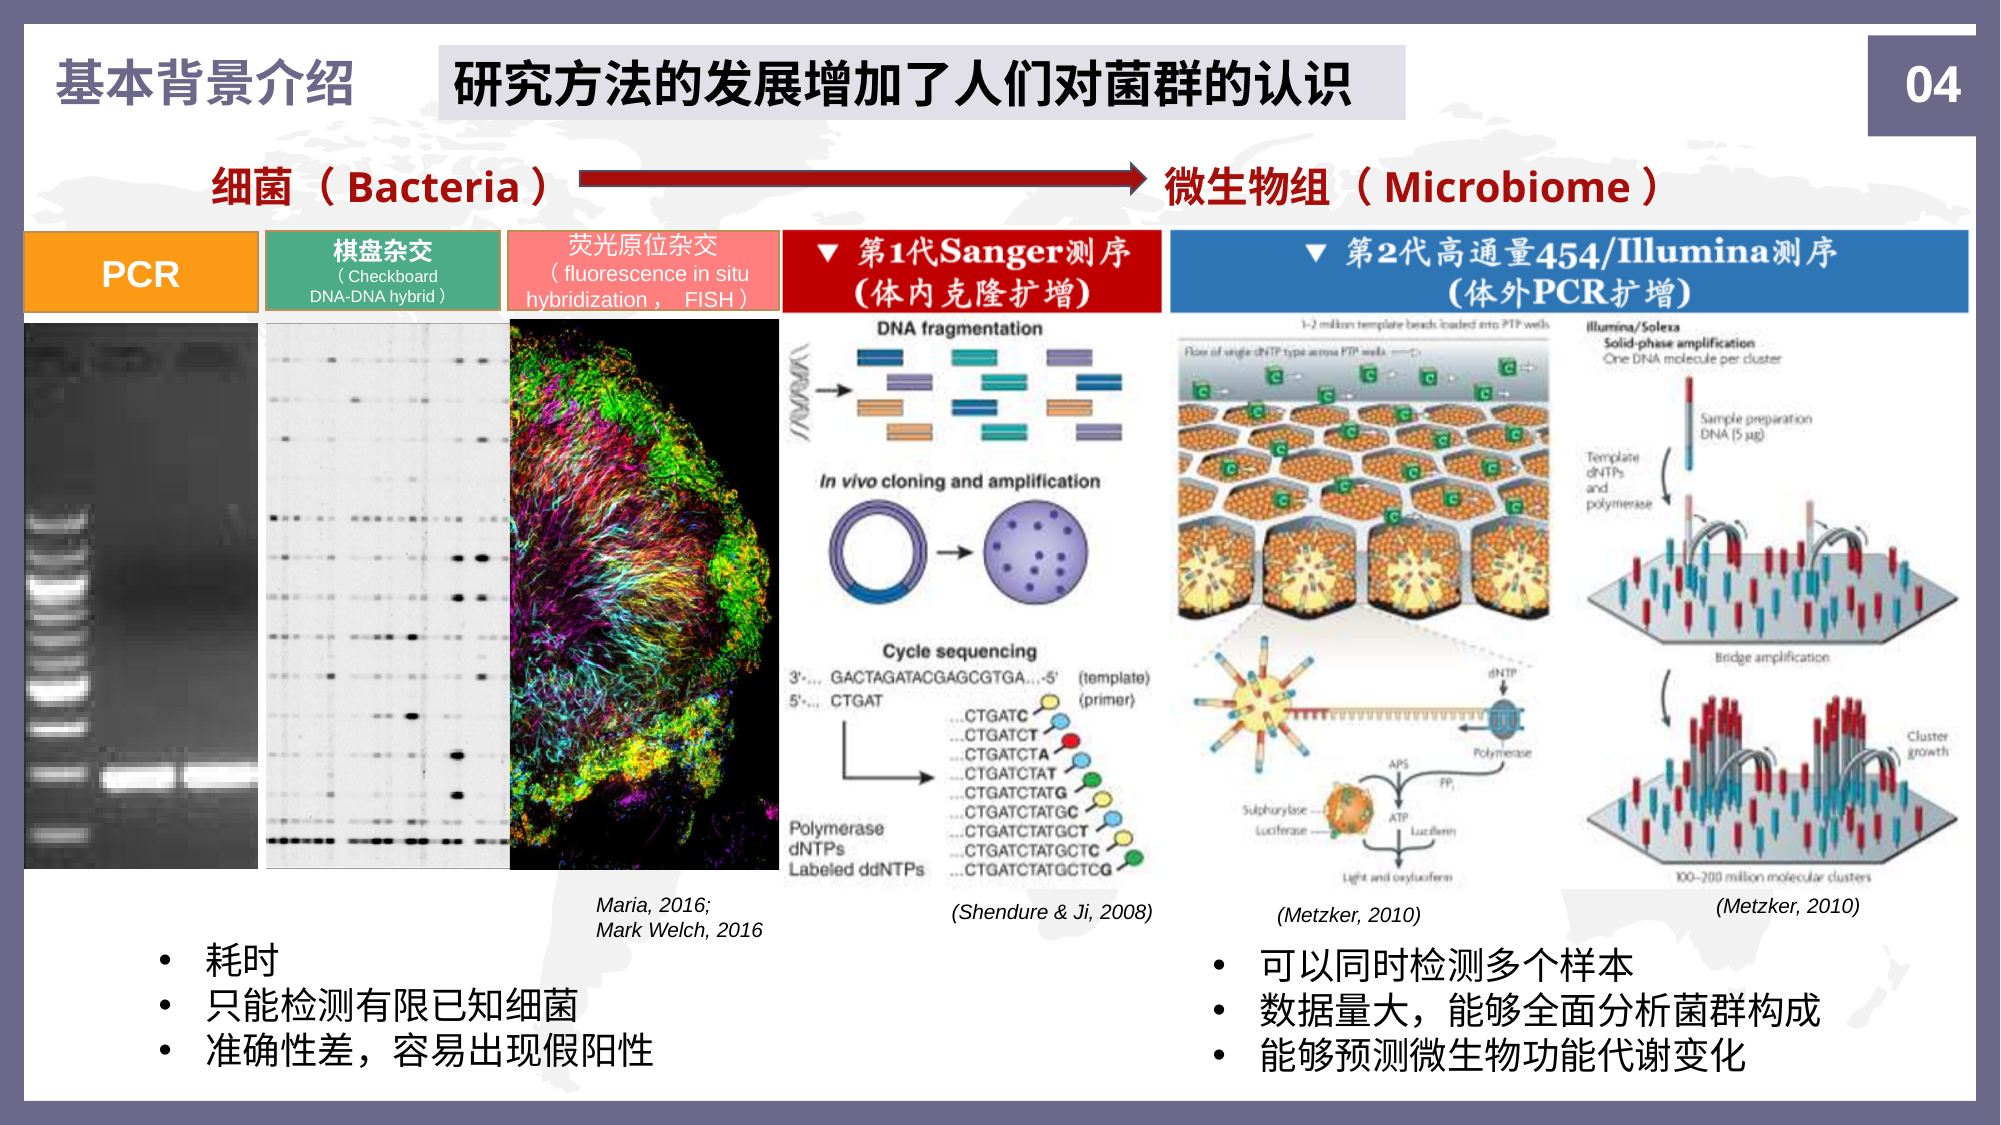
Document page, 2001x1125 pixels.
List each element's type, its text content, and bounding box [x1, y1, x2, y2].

text_box 细菌（Bacteria） [196, 138, 588, 218]
text_box (Metzker, 2010) [1701, 889, 1876, 926]
picture [24, 323, 258, 870]
text_box PCR [23, 231, 259, 313]
text_box 可以同时检测多个样本 数据量大，能够全面分析菌群构成 能够预测微生物功能代谢变化 [1197, 934, 1837, 1085]
text_box Maria, 2016; Mark Welch, 2016 [581, 884, 778, 949]
text_box 耗时 只能检测有限已知细菌 准确性差，容易出现假阳性 [143, 929, 671, 1080]
text_box (Shendure & Ji, 2008) [936, 891, 1169, 931]
text_box [578, 161, 1148, 197]
text_box (Metzker, 2010) [1262, 894, 1437, 934]
list 04 [1867, 35, 2000, 137]
list 基本背景介绍 [40, 41, 910, 130]
text_box 棋盘杂交 （Checkboard DNA-DNA hybrid） [265, 230, 501, 311]
text_box 荧光原位杂交（fluorescence in situ hybridization， FISH） [507, 230, 779, 311]
picture [266, 225, 1976, 889]
text_box 微生物组（Microbiome） [1149, 138, 1698, 218]
text_box 研究方法的发展增加了人们对菌群的认识 [438, 45, 1406, 120]
